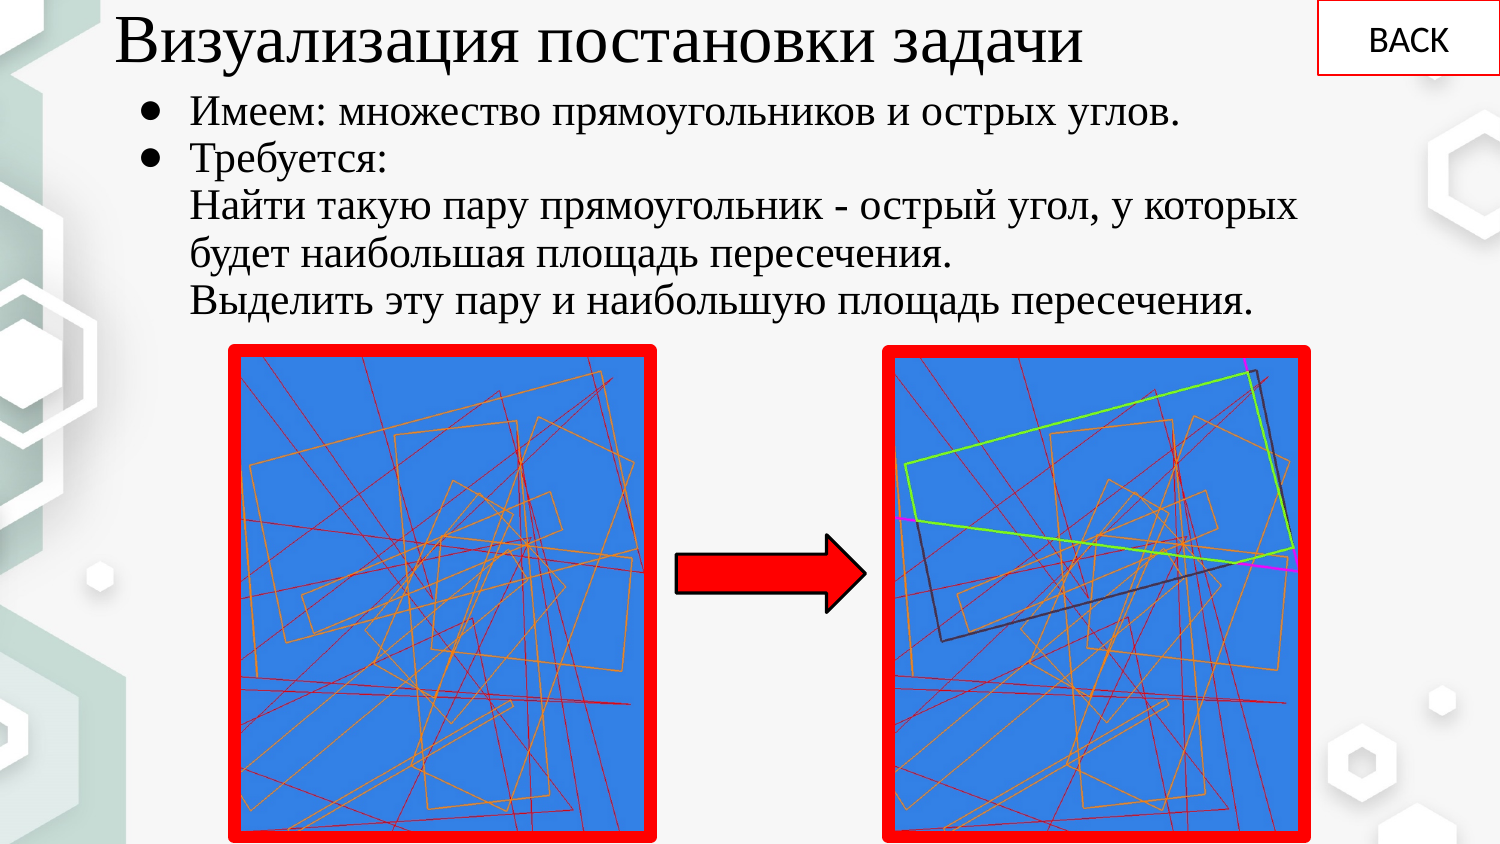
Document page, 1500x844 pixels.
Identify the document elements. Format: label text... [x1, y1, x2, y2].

text_box BACK [1318, 0, 1500, 75]
text_box [676, 534, 866, 613]
picture [0, 0, 1500, 844]
list Имеем: множество прямоугольников и острых углов. Требуется: Найти такую пару прямоугольник - острый угол, у которых будет наибольшая площадь пересечения. Выделить эту пару и наибольшую площадь пересечения. [103, 81, 1397, 618]
title Визуализация постановки задачи [103, 0, 1397, 81]
